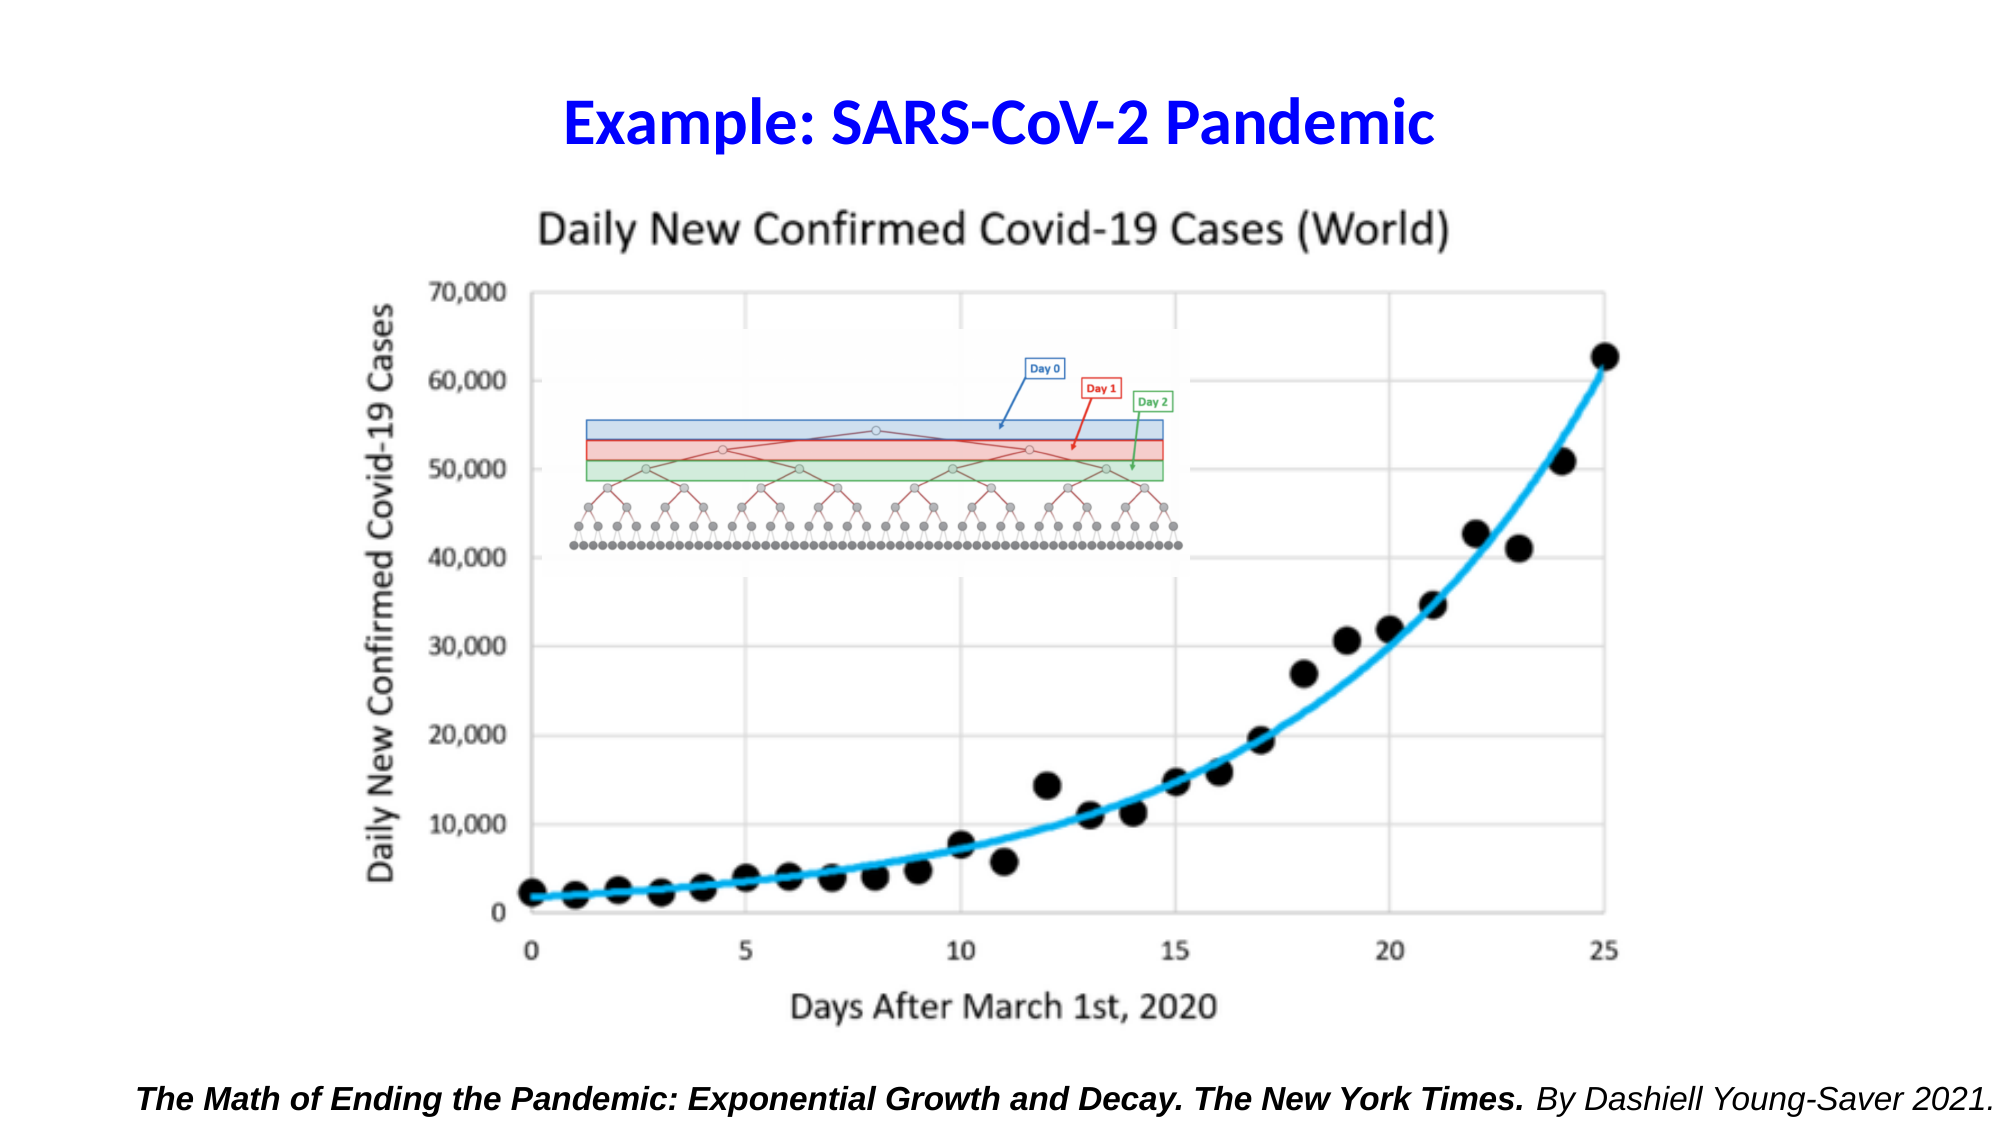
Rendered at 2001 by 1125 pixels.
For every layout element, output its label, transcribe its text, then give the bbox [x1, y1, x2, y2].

text_box The Math of Ending the Pandemic: Exponential Growth and Decay. The New York Times. By Dashiell Young-Saver 2021. [44, 1069, 2000, 1125]
text_box Example: SARS-CoV-2 Pandemic [148, 70, 1851, 166]
picture [326, 185, 1674, 1055]
